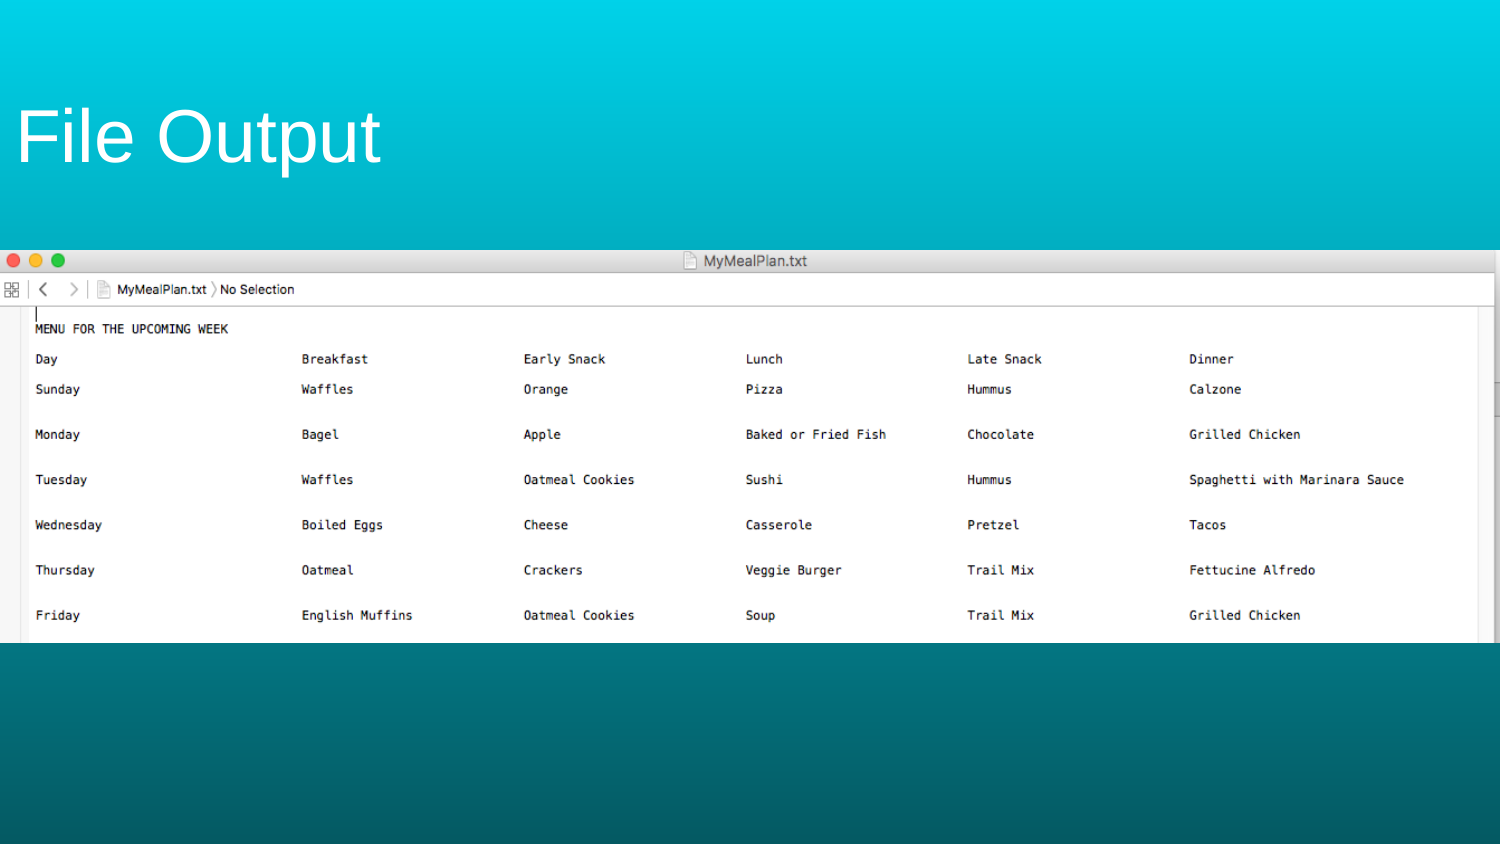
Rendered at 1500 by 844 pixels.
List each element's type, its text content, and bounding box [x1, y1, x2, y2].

title File Output [0, 72, 1449, 167]
picture [0, 250, 1500, 644]
